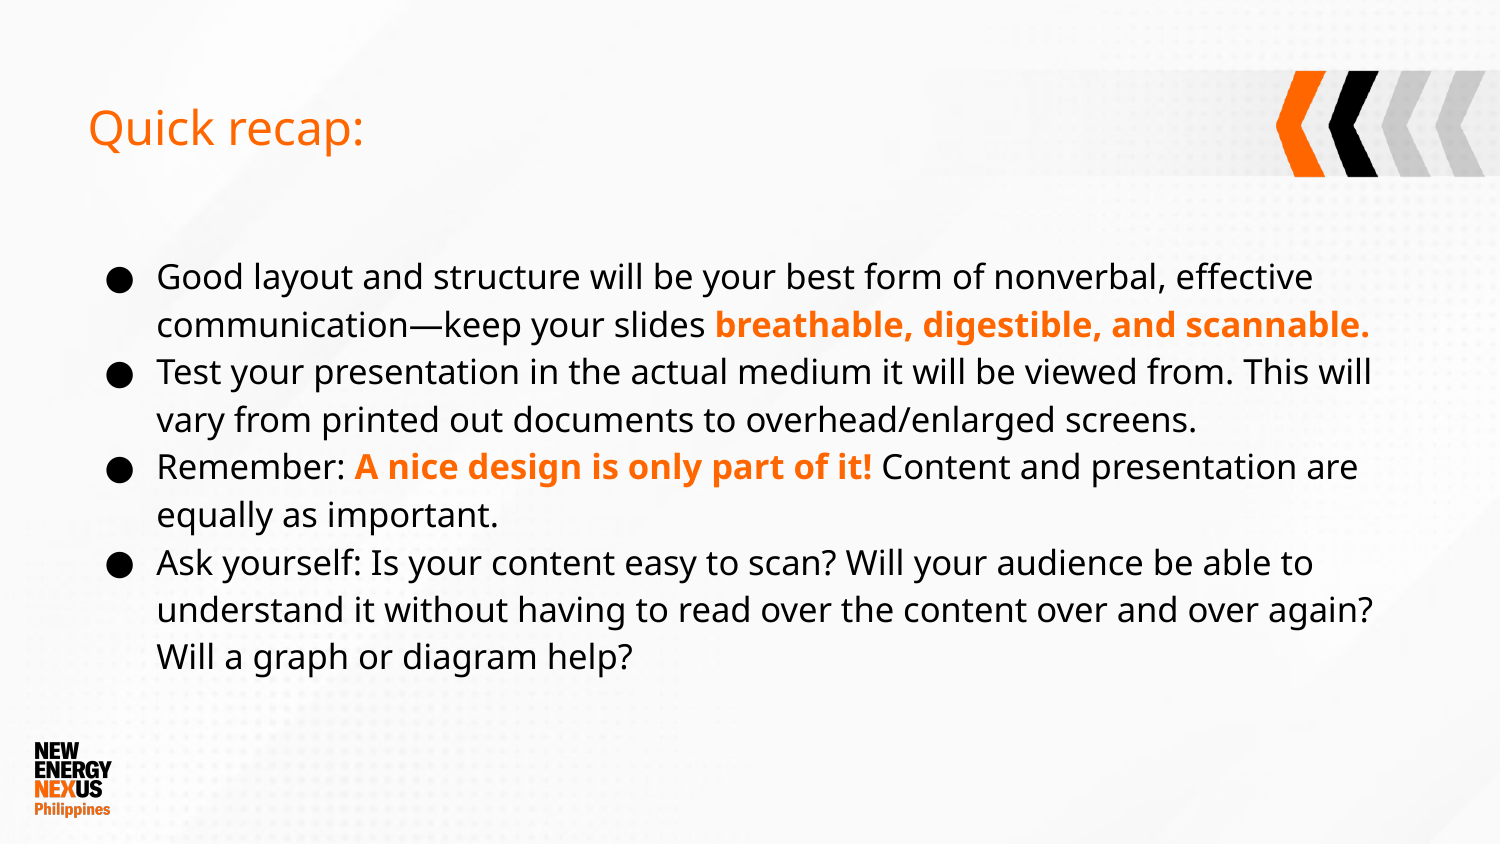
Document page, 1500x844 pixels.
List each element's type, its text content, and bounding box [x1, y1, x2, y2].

list Good layout and structure will be your best form of nonverbal, effective communication—keep your slides breathable, digestible, and scannable. Test your presentation in the actual medium it will be viewed from. This will vary from printed out documents to overhead/enlarged screens. Remember: A nice design is only part of it! Content and presentation are equally as important. Ask yourself: Is your content easy to scan? Will your audience be able to understand it without having to read over the content over and over again? Will a graph or diagram help? [72, 234, 1390, 734]
picture [34, 741, 113, 821]
title Quick recap: [72, 82, 1390, 171]
picture [821, 70, 1500, 183]
